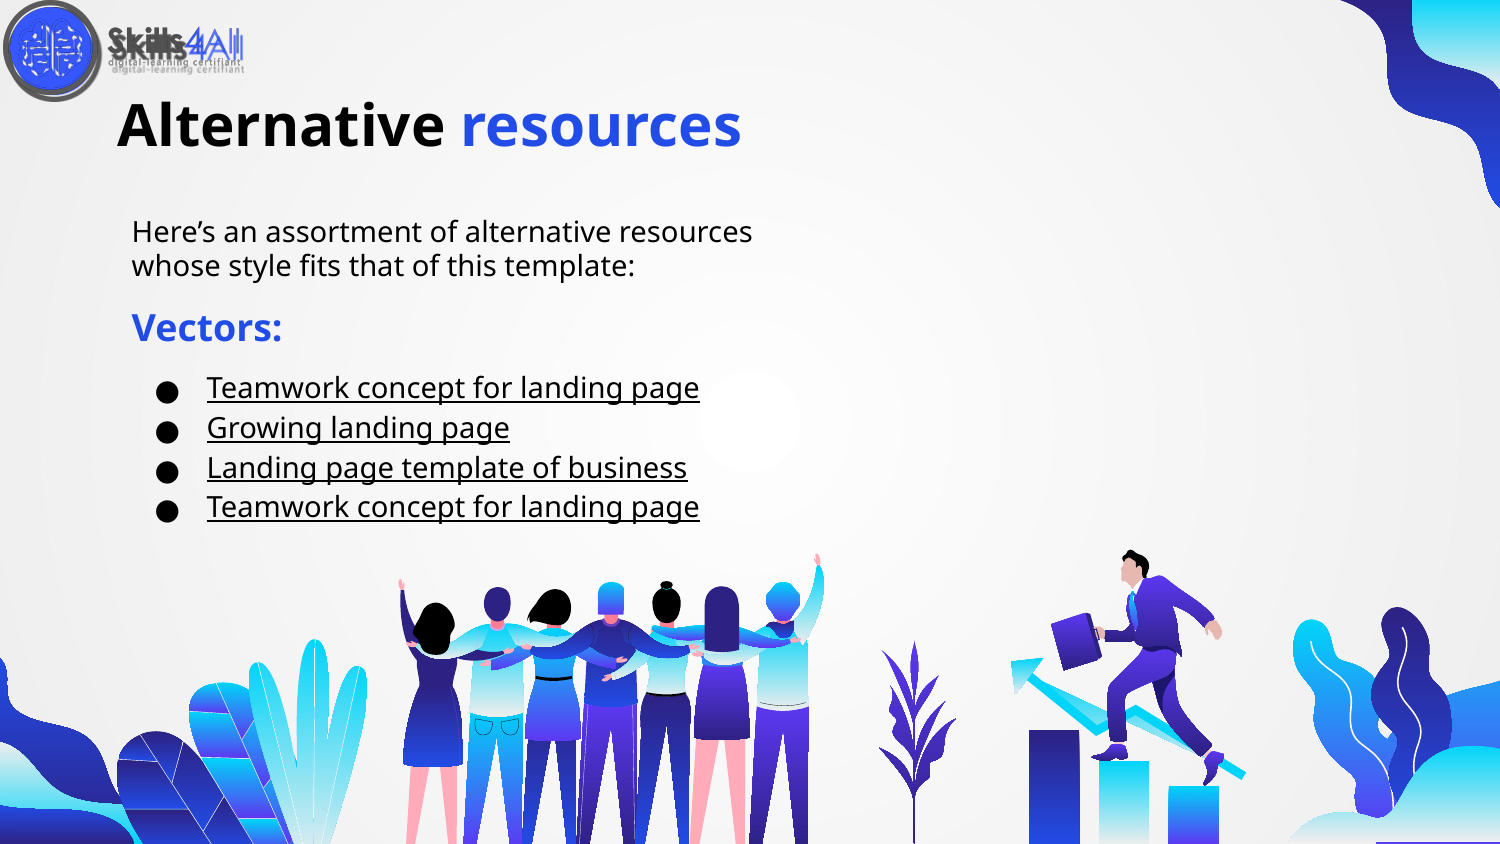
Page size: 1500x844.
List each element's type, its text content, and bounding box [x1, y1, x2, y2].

text_box Here’s an assortment of alternative resources whose style fits that of this template: Vectors: Teamwork concept for landing page Growing landing page Landing page template of business Teamwork concept for landing page [116, 197, 796, 519]
picture [3, 0, 244, 102]
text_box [113, 638, 391, 844]
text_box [1288, 606, 1500, 842]
title Alternative resources [116, 72, 1383, 167]
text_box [395, 553, 836, 844]
text_box [878, 639, 957, 844]
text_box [1011, 549, 1245, 844]
